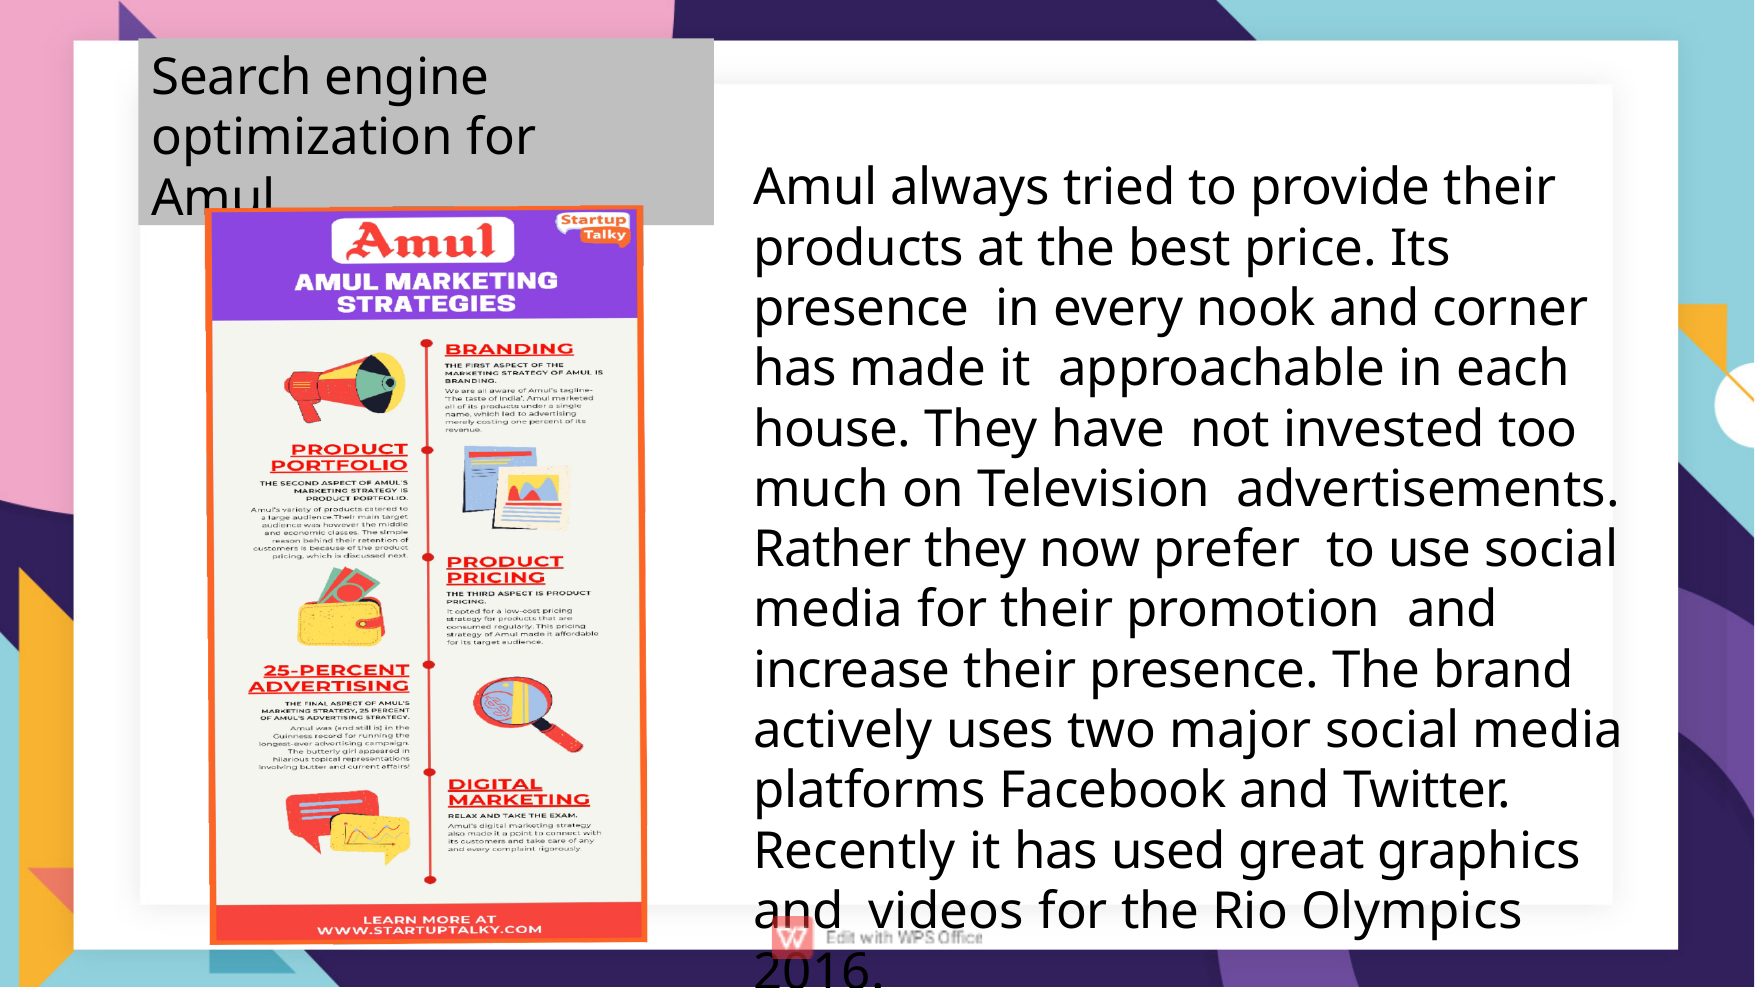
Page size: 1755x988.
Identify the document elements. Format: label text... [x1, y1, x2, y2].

text_box [771, 916, 983, 959]
picture [0, 0, 1755, 987]
title Search engine optimization for Amul [138, 38, 714, 226]
text_box [204, 204, 648, 945]
text_box Amul always tried to provide their products at the best price. Its presence in every nook and corner has made it approachable in each house. They have not invested too much on Television advertisements. Rather they now prefer to use social media for their promotion and increase their presence. The brand actively uses two major social media platforms Facebook and Twitter. Recently it has used great graphics and videos for the Rio Olympics 2016. [751, 150, 1646, 988]
